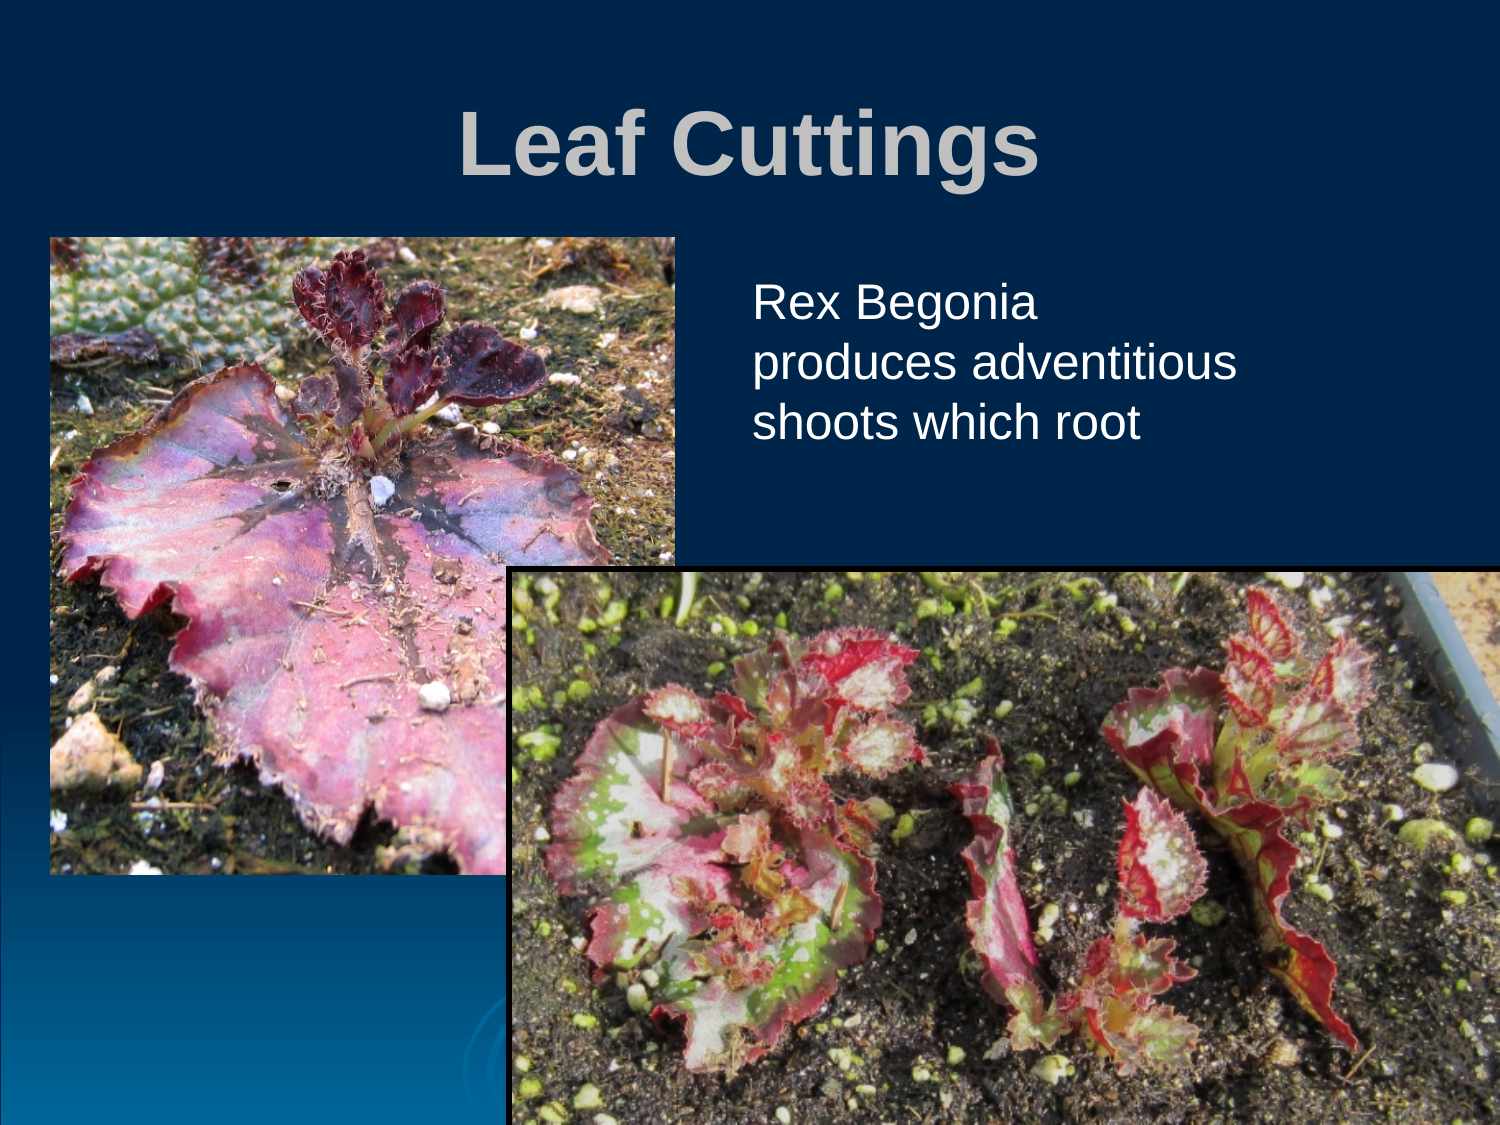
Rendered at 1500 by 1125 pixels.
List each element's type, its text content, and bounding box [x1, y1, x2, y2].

picture [49, 237, 676, 876]
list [512, 571, 1500, 1125]
text_box Rex Begonia produces adventitious shoots which root [737, 262, 1263, 458]
title Leaf Cuttings [74, 45, 1426, 233]
